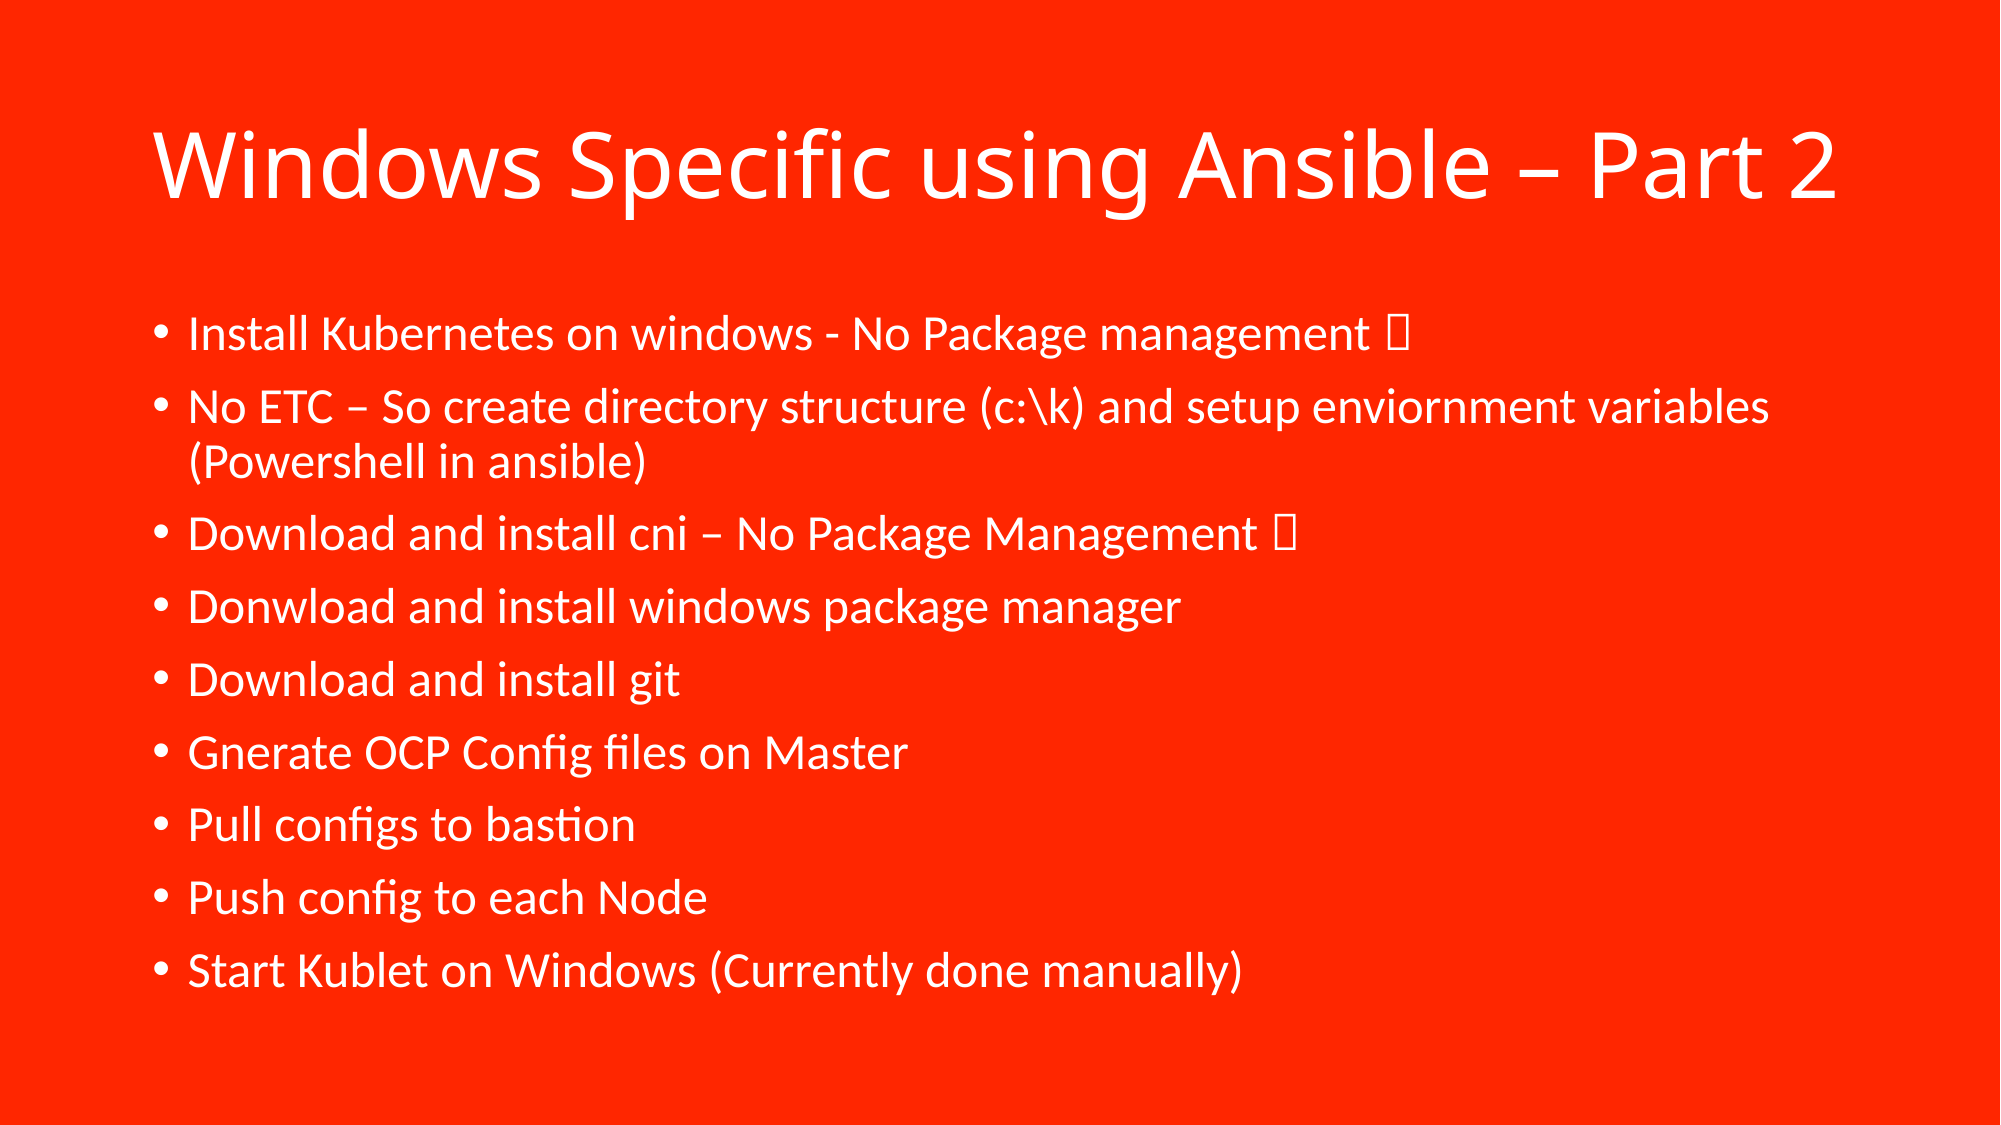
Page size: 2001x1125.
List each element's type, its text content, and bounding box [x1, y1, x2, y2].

title Windows Specific using Ansible – Part 2 [137, 59, 1863, 278]
list Install Kubernetes on windows - No Package management  No ETC – So create directory structure (c:\k) and setup enviornment variables (Powershell in ansible) Download and install cni – No Package Management  Donwload and install windows package manager Download and install git Gnerate OCP Config files on Master Pull configs to bastion Push config to each Node Start Kublet on Windows (Currently done manually) [137, 299, 1863, 1014]
